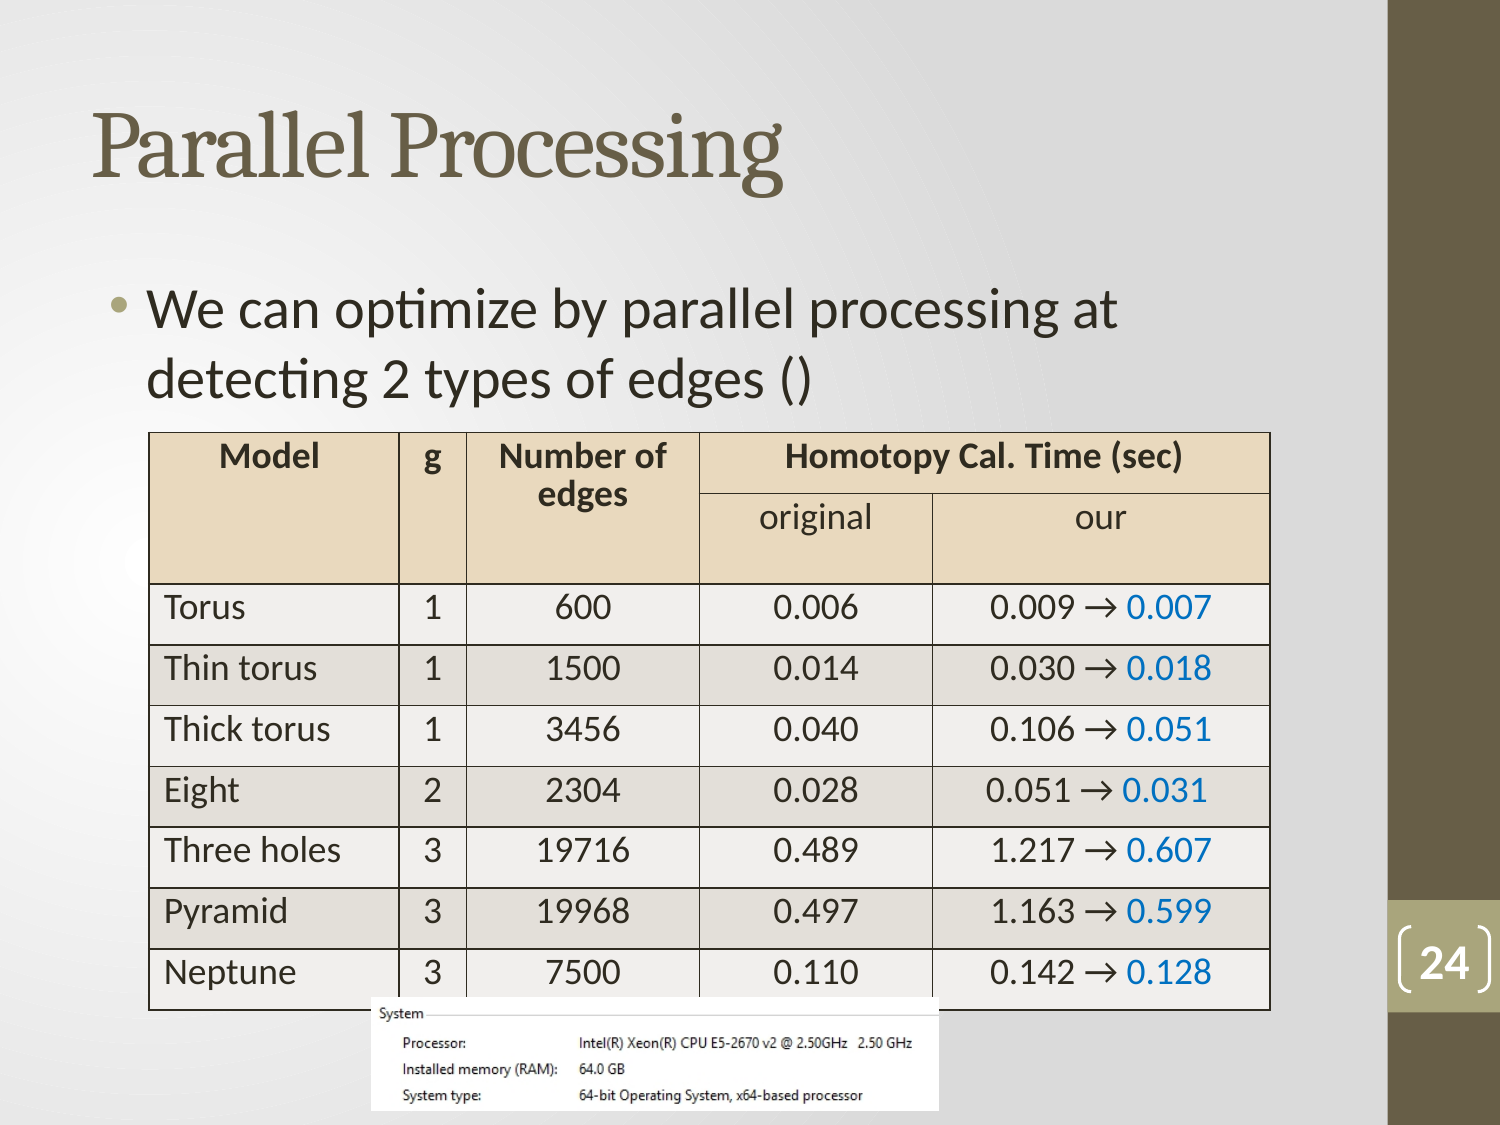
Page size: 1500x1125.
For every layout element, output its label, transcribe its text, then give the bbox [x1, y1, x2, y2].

slide_number 24 [1397, 925, 1492, 994]
title Parallel Processing [75, 45, 1325, 233]
picture [371, 997, 940, 1111]
table_cell our [933, 494, 1269, 583]
table_header Model [150, 433, 398, 583]
table_cell 0.028 [700, 767, 932, 826]
table_cell 1500 [467, 646, 699, 705]
table_cell 0.006 [700, 585, 932, 644]
table_header Homotopy Cal. Time (sec) [700, 433, 1269, 493]
table_cell 0.009 → 0.007 [933, 585, 1269, 644]
table_cell 600 [467, 585, 699, 644]
table_cell 0.497 [700, 889, 932, 948]
table_cell 2 [400, 767, 466, 826]
table_cell 19716 [467, 828, 699, 887]
table_cell Three holes [150, 828, 398, 887]
table_cell 3 [400, 889, 466, 948]
table_cell 3 [400, 950, 466, 990]
table_cell original [700, 494, 932, 583]
table_header g [400, 433, 466, 583]
table_header Number of edges [467, 433, 699, 583]
table_cell 1 [400, 706, 466, 766]
table_cell 1.163 → 0.599 [933, 889, 1269, 948]
table_cell 0.489 [700, 828, 932, 887]
table_cell 0.110 [700, 950, 932, 990]
table_cell 0.040 [700, 706, 932, 766]
table_cell Pyramid [150, 889, 398, 948]
table_cell 0.051 → 0.031 [933, 767, 1269, 826]
table_cell 2304 [467, 767, 699, 826]
table_cell 3456 [467, 706, 699, 766]
table_cell 1 [400, 646, 466, 705]
table_cell 0.142 → 0.128 [933, 950, 1269, 1009]
table_cell 0.106 → 0.051 [933, 706, 1269, 766]
table_cell 1.217 → 0.607 [933, 828, 1269, 887]
table_cell Torus [150, 585, 398, 644]
table_cell 0.014 [700, 646, 932, 705]
table_cell Neptune [150, 950, 398, 1009]
table_cell 0.030 → 0.018 [933, 646, 1269, 705]
table_cell Eight [150, 767, 398, 826]
table_cell 7500 [467, 950, 699, 990]
table_cell 1 [400, 585, 466, 644]
table_cell Thin torus [150, 646, 398, 705]
table_cell Thick torus [150, 706, 398, 766]
table_cell 3 [400, 828, 466, 887]
table_cell 19968 [467, 889, 699, 948]
